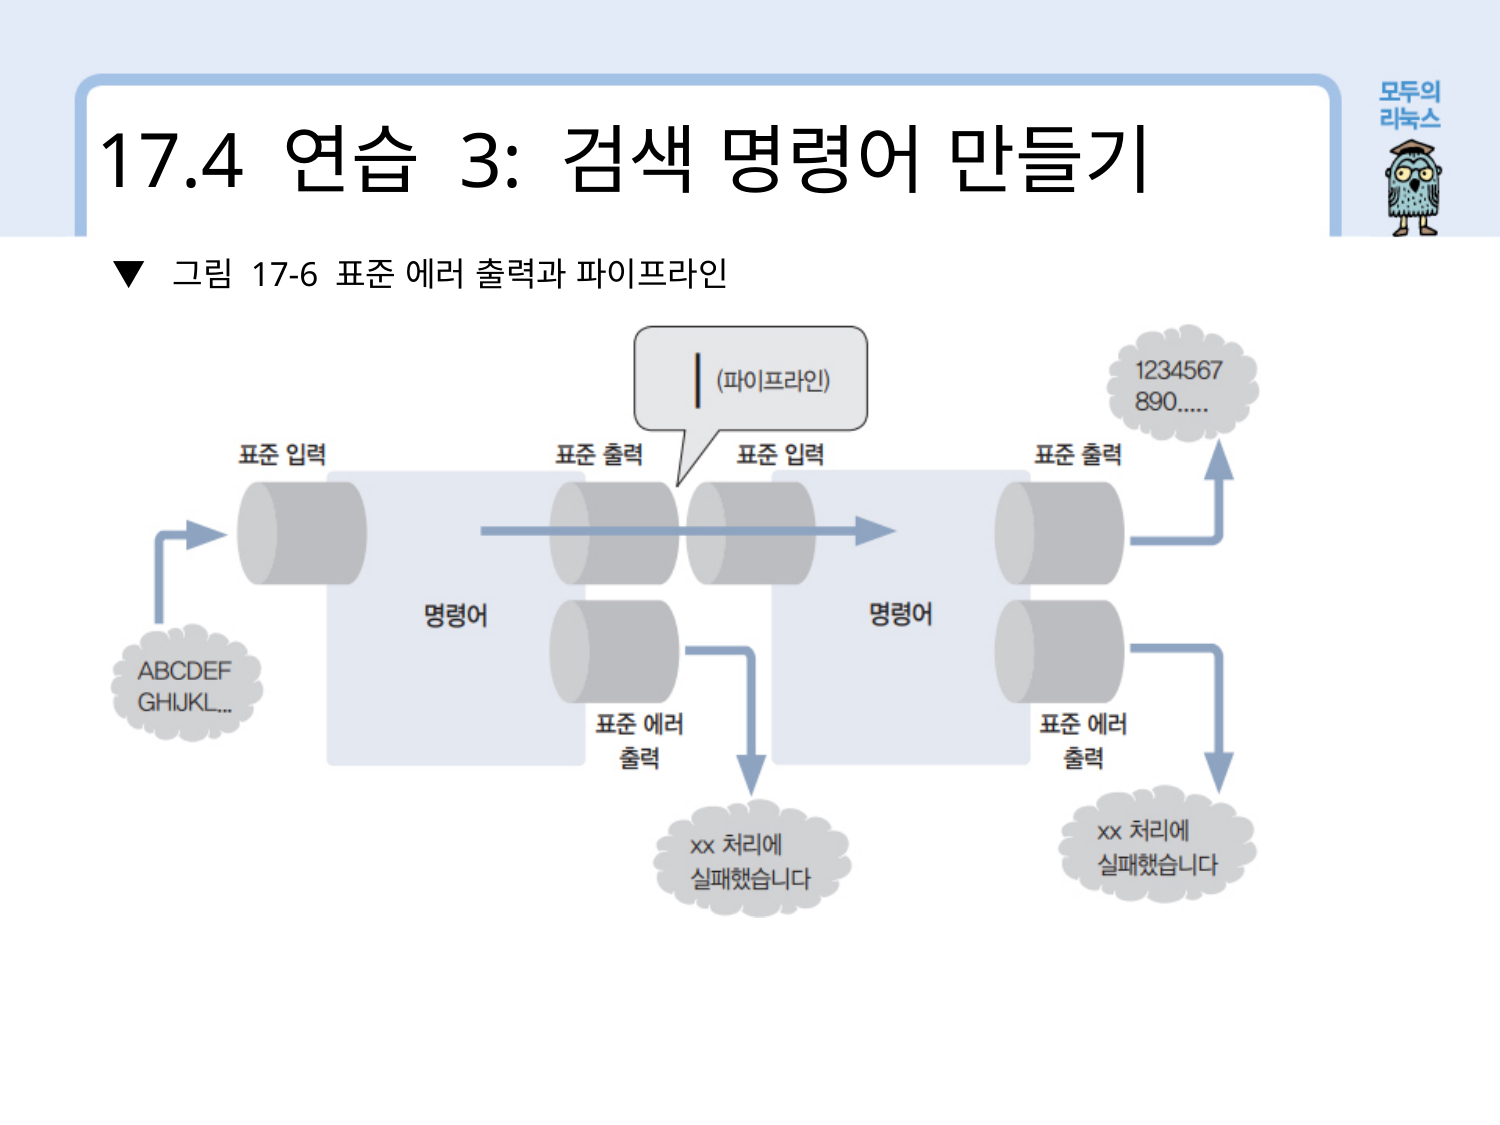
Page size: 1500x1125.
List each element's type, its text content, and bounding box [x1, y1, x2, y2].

picture [0, 0, 1500, 1125]
text_box ▼ 그림 17-6 표준 에러 출력과 파이프라인 [97, 245, 1424, 312]
text_box 17.4 연습 3: 검색 명령어 만들기 [81, 115, 1335, 221]
